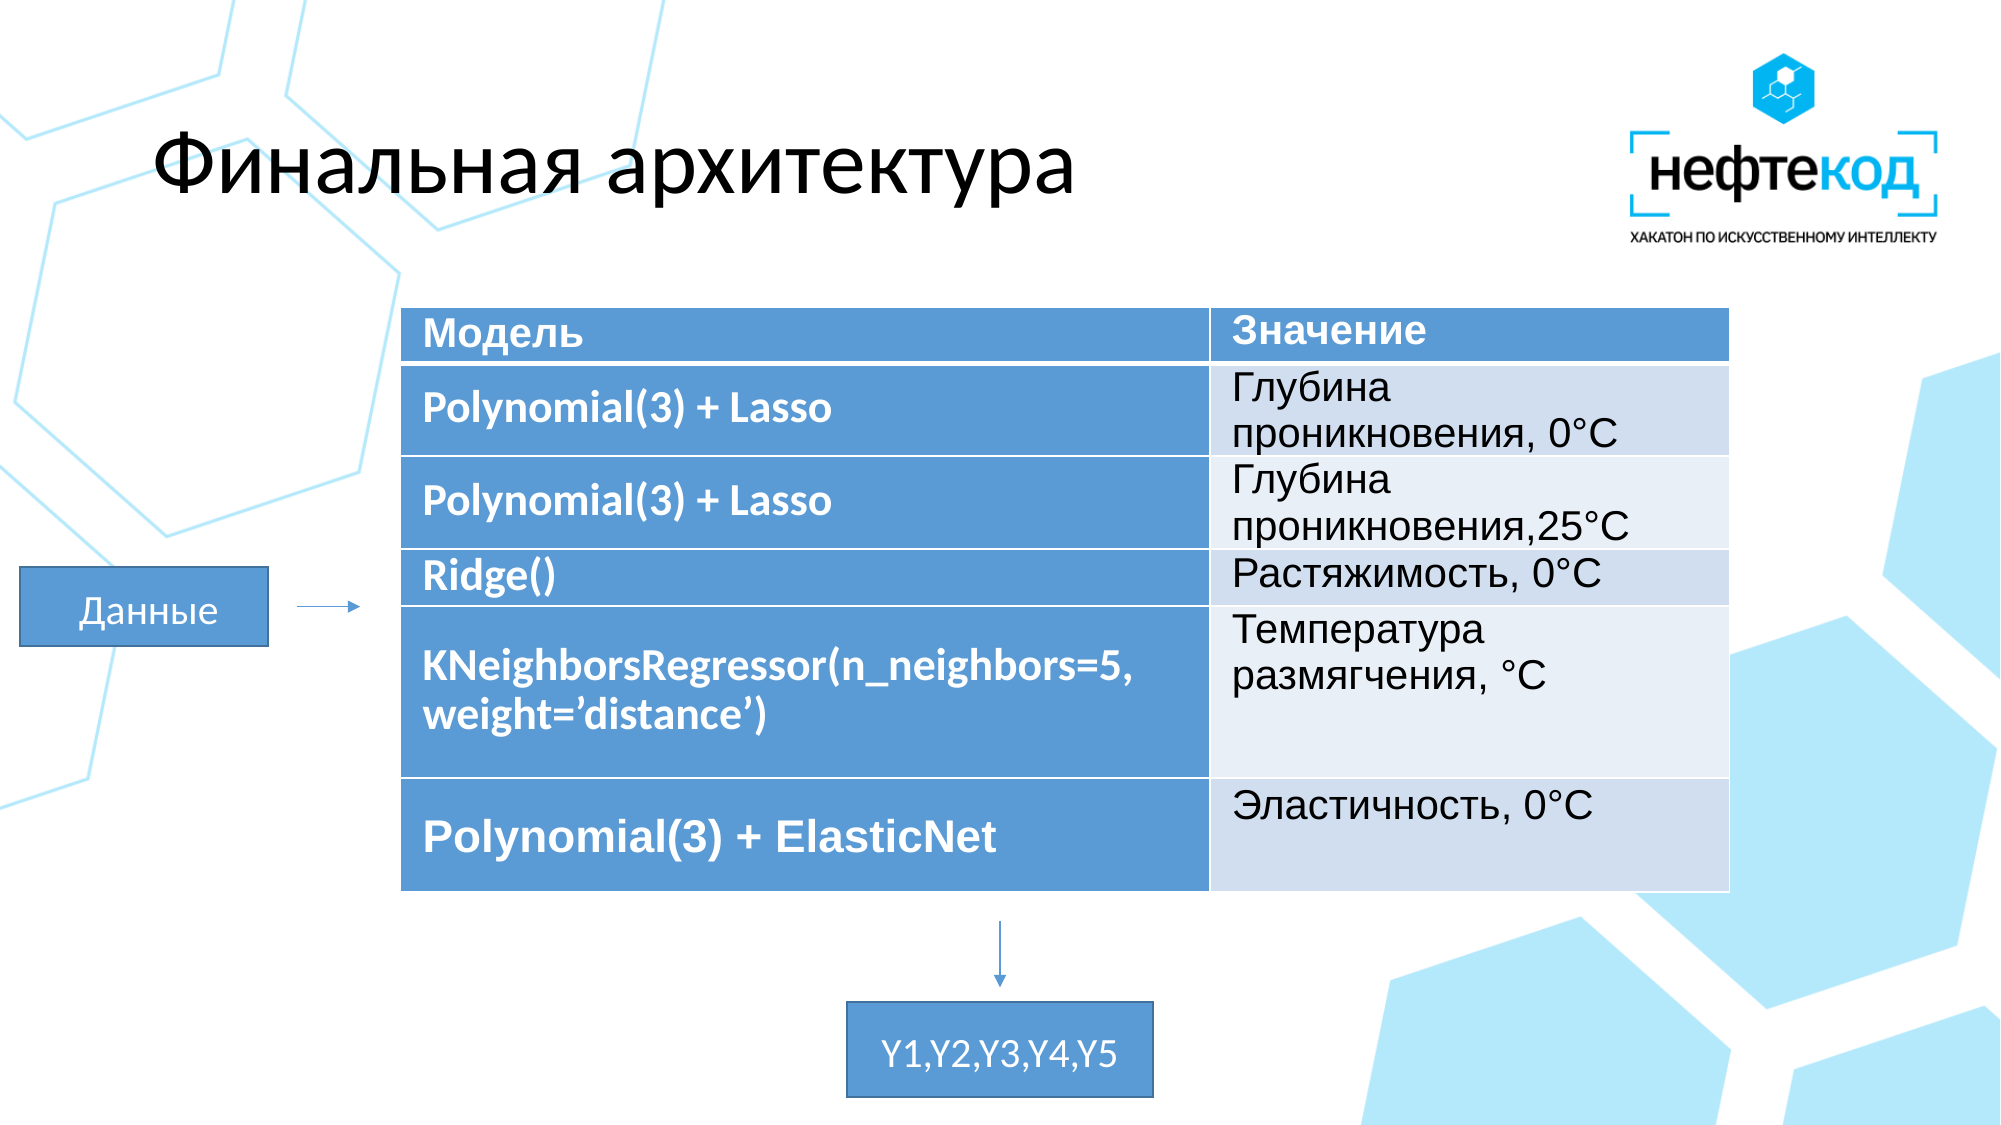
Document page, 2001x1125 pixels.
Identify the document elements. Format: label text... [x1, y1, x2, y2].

title Финальная архитектура [137, 59, 1863, 278]
table_header Значение [1211, 308, 1729, 361]
picture [0, 0, 2001, 1125]
table_cell Эластичность, 0°С [1211, 779, 1729, 891]
table_cell Глубина проникновения, 0°С [1211, 366, 1729, 455]
table_cell Глубина проникновения,25°С [1211, 457, 1729, 548]
text_box Данные fds1 Данные [20, 567, 268, 647]
table_cell KNeighborsRegressor(n_neighbors=5, weight=’distance’) [401, 607, 1209, 777]
table_header Модель [401, 308, 1209, 361]
table_cell Ridge() [401, 550, 1209, 605]
table_cell Polynomial(3) + Lasso [401, 366, 1209, 455]
text_box Y1,Y2,Y3,Y4,Y5 [846, 1002, 1154, 1097]
table_cell Polynomial(3) + ElasticNet [401, 779, 1209, 891]
table_cell Polynomial(3) + Lasso [401, 457, 1209, 548]
table_cell Температура размягчения, °С [1211, 607, 1729, 777]
table_cell Растяжимость, 0°С [1211, 550, 1729, 605]
